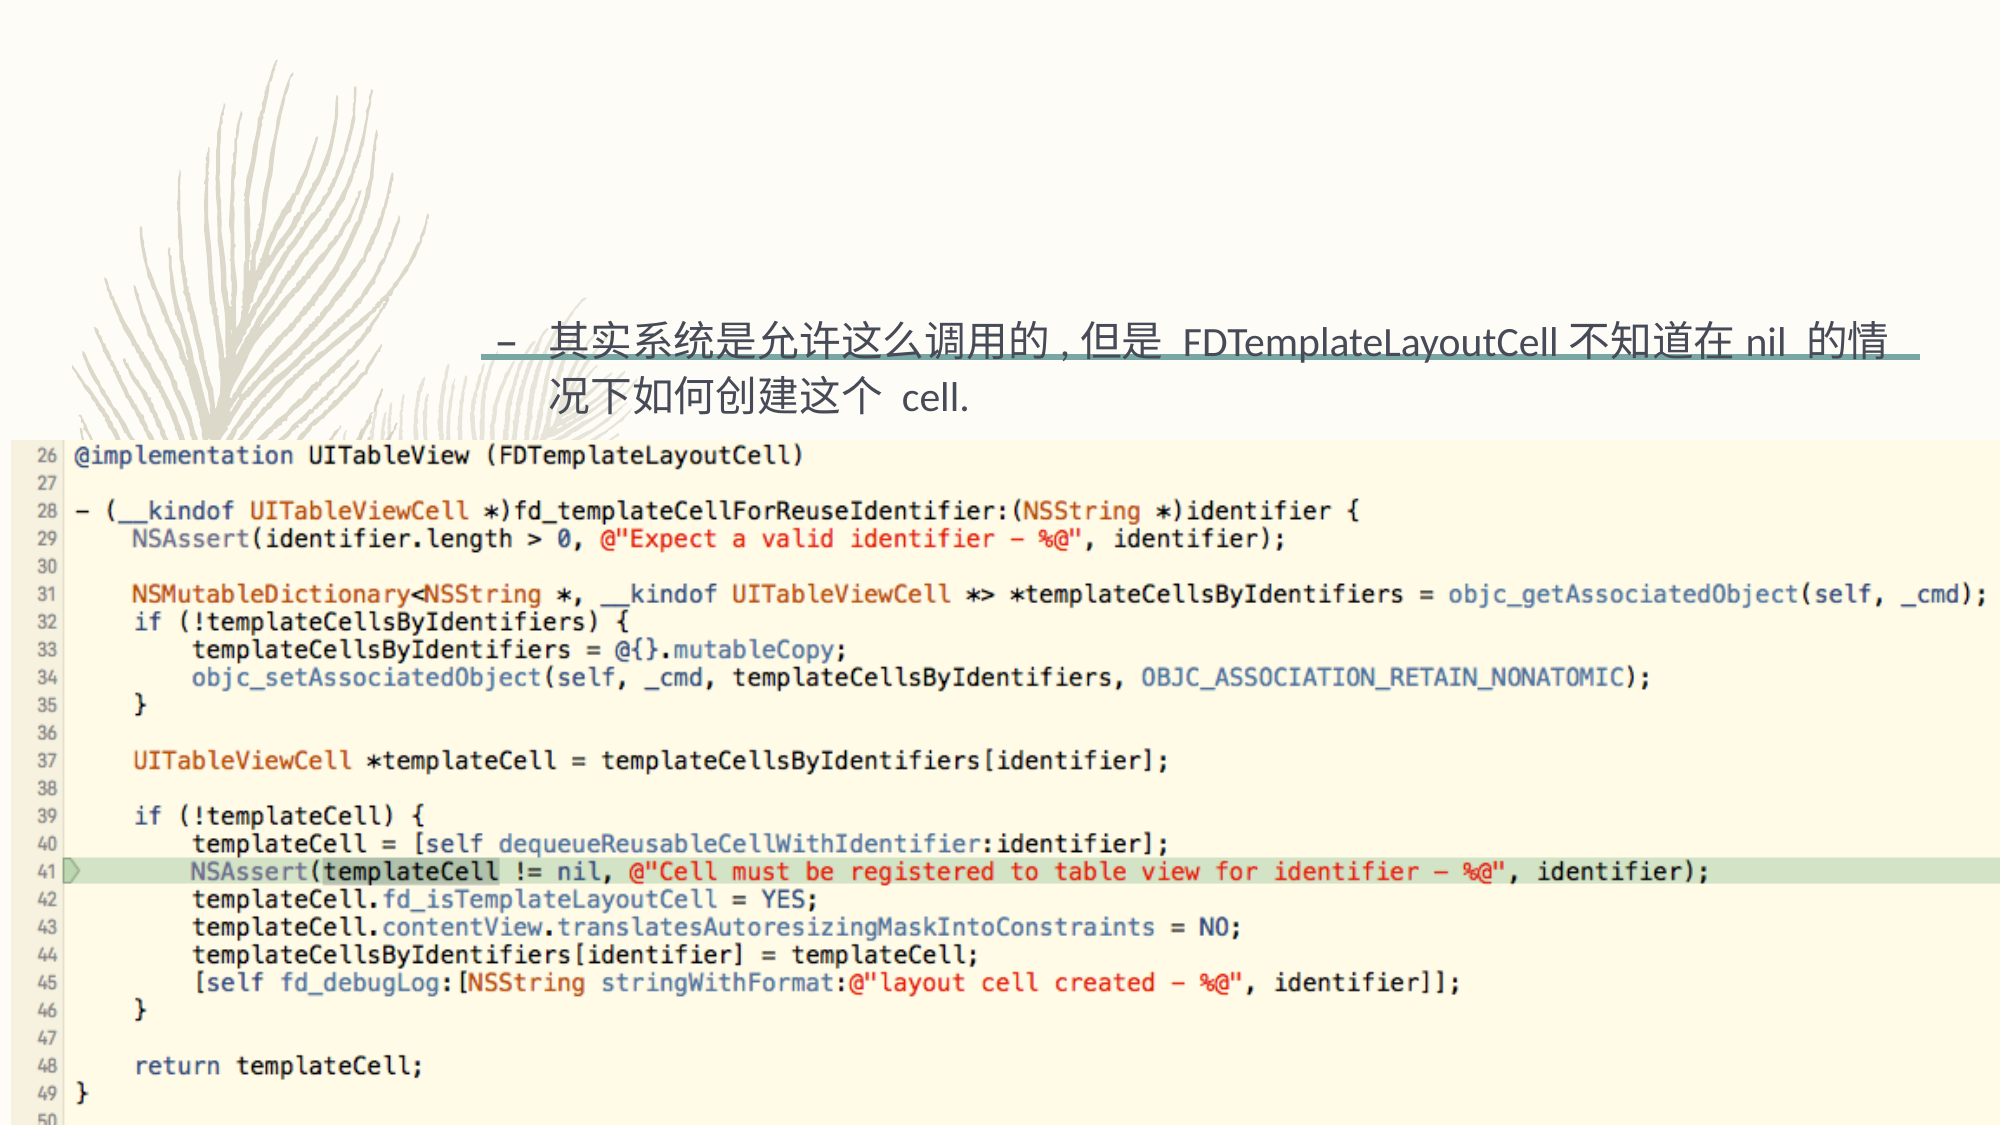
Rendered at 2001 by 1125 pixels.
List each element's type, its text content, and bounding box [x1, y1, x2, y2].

picture [11, 440, 2000, 1125]
list 其实系统是允许这么调用的,但是 FDTemplateLayoutCell不知道在nil 的情况下如何创建这个 cell. [481, 301, 1920, 440]
